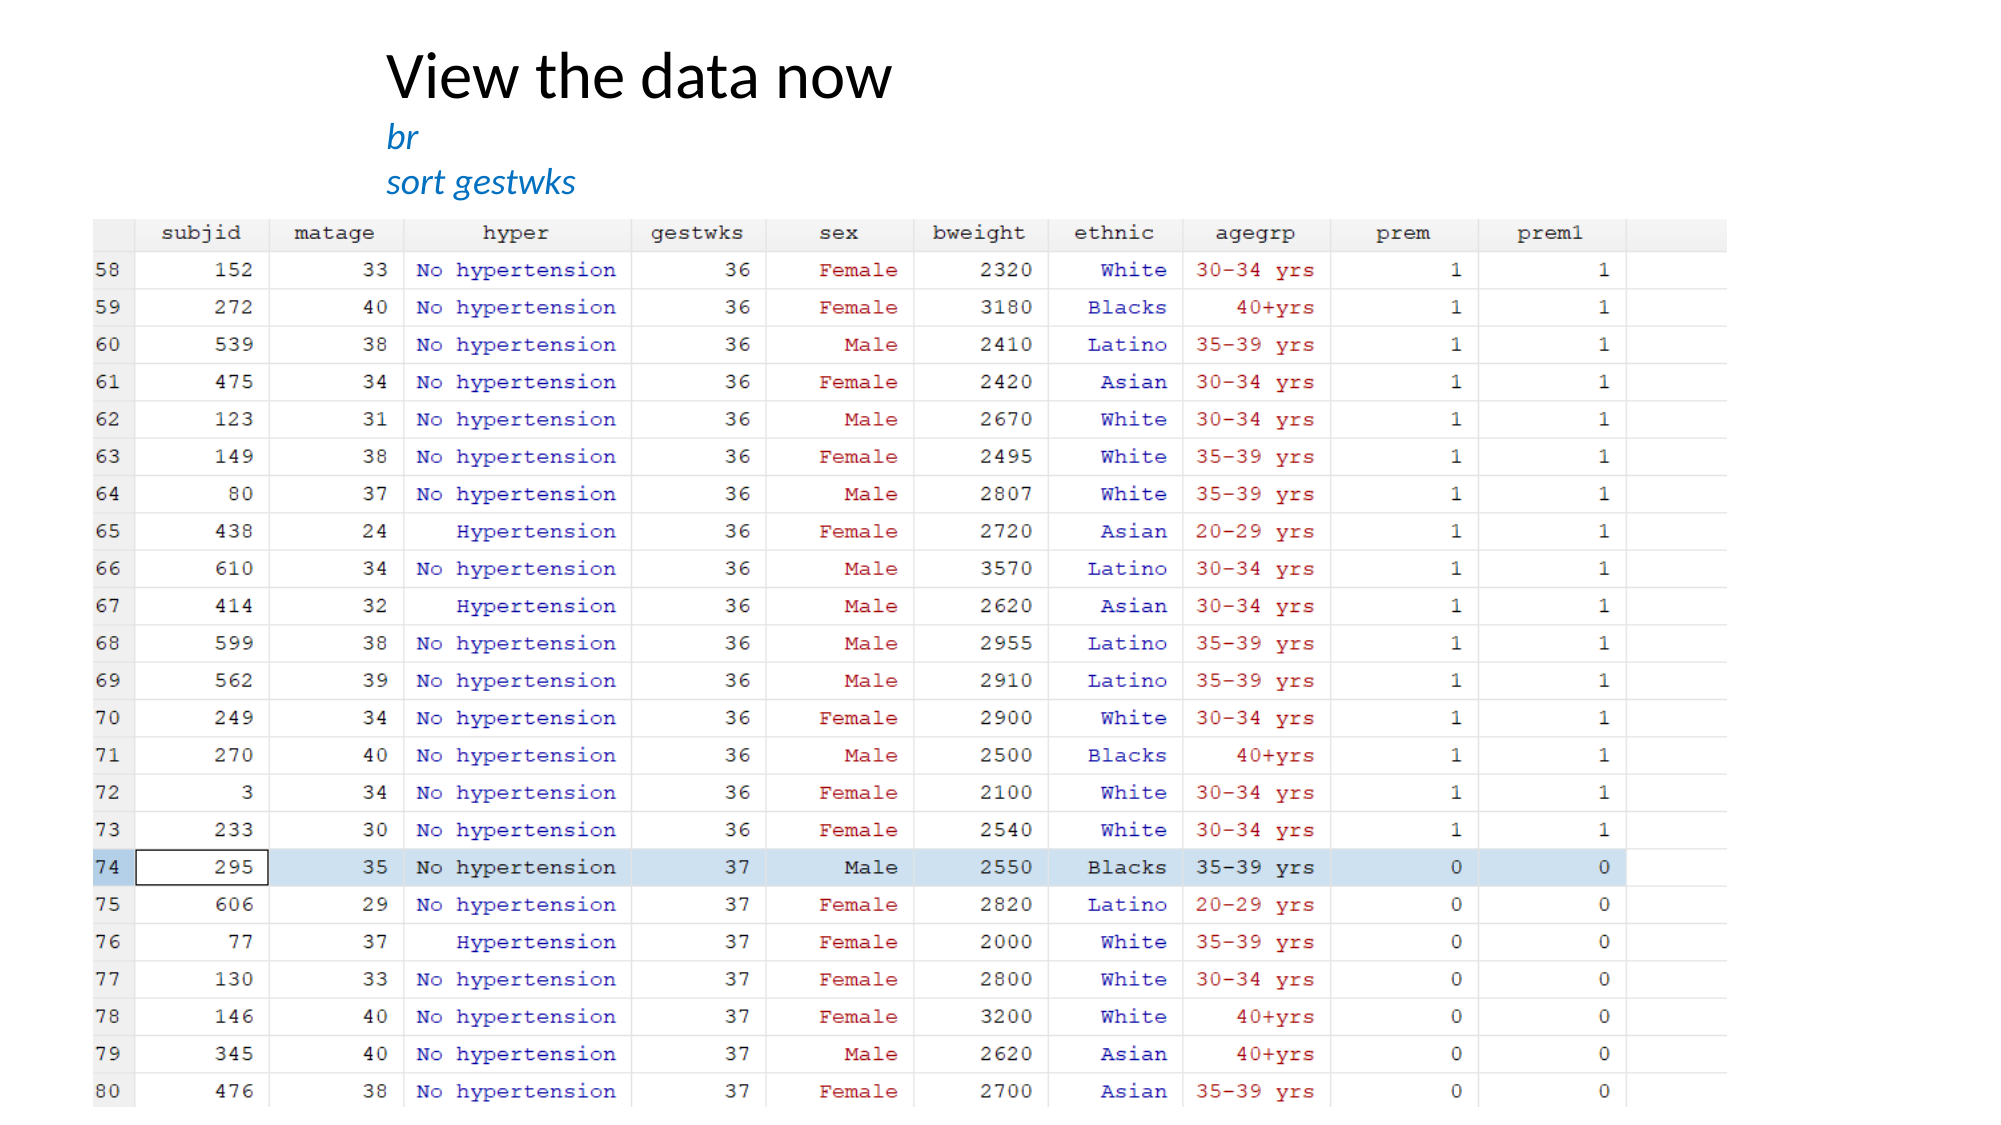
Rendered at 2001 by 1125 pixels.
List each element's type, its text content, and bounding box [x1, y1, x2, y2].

picture [92, 219, 1727, 1107]
text_box View the data now br sort gestwks [371, 24, 1157, 210]
